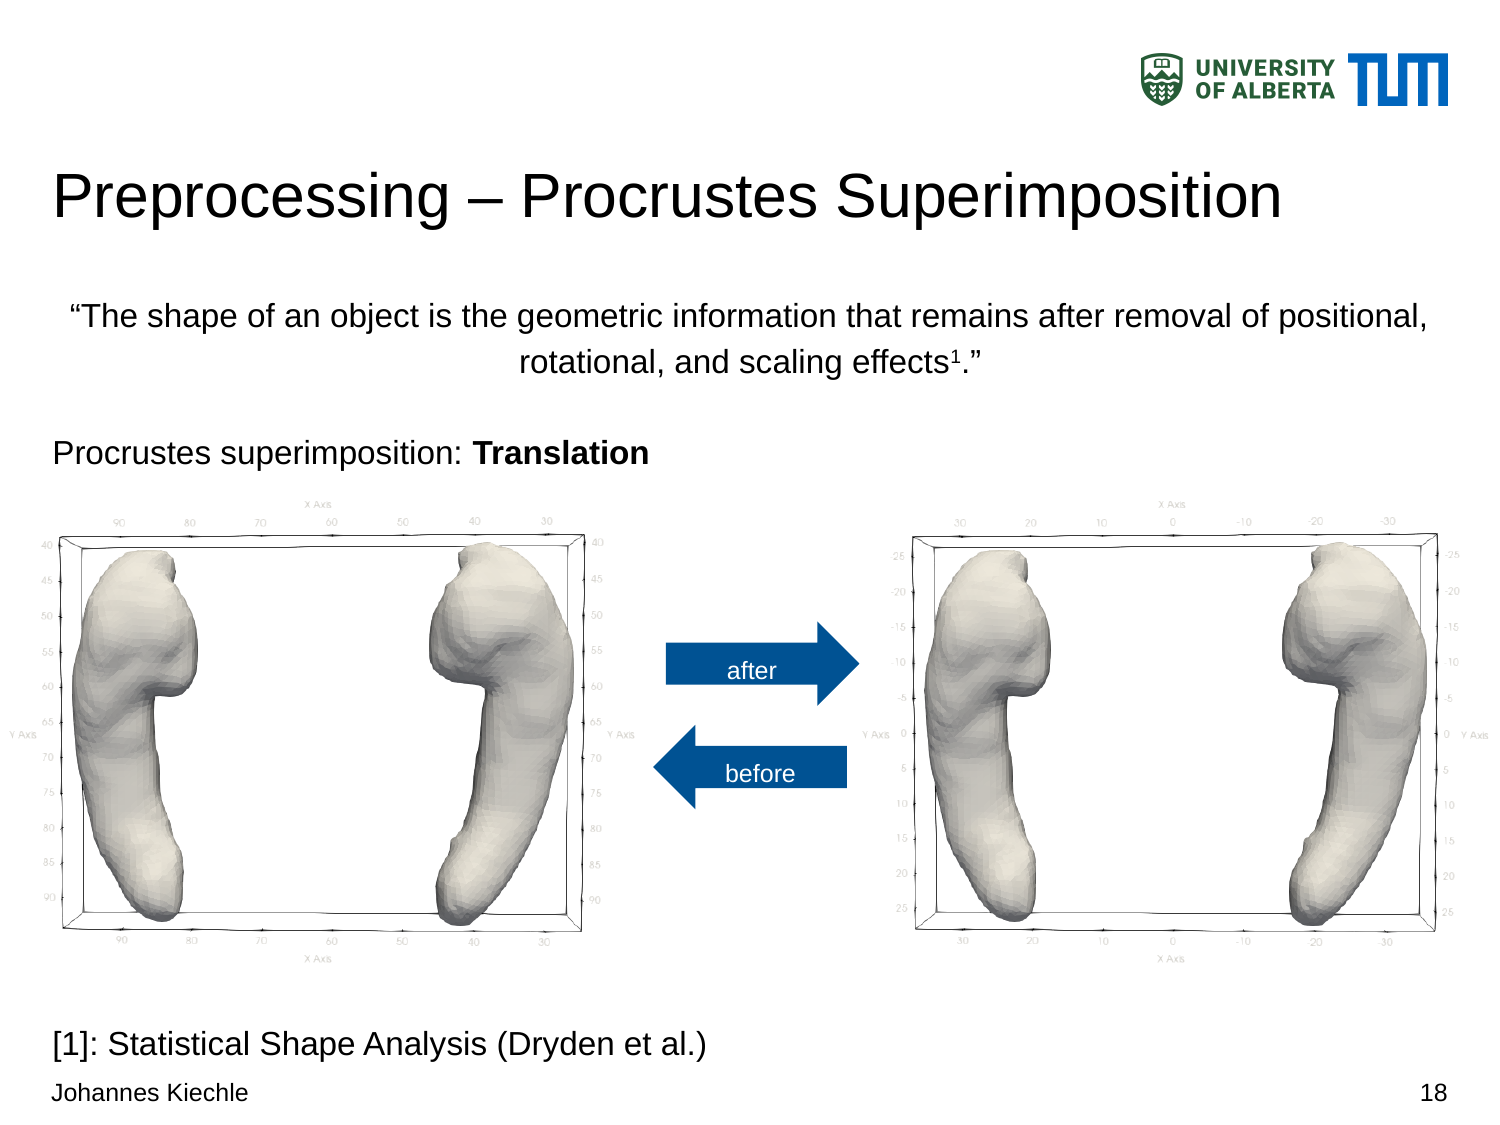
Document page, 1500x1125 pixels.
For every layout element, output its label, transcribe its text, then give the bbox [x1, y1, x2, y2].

title Preprocessing – Procrustes Superimposition [52, 162, 1449, 231]
text_box after [663, 619, 854, 708]
text_box before [650, 722, 849, 812]
footer Johannes Kiechle [51, 1061, 1112, 1122]
list “The shape of an object is the geometric information that remains after removal of positional, rotational, and scaling effects1.” Procrustes superimposition: Translation [1]: Statistical Shape Analysis (Dryden et al.) [52, 288, 1449, 1061]
picture [859, 496, 1496, 970]
slide_number 18 [1112, 1061, 1448, 1122]
picture [1141, 53, 1335, 106]
picture [4, 496, 639, 970]
